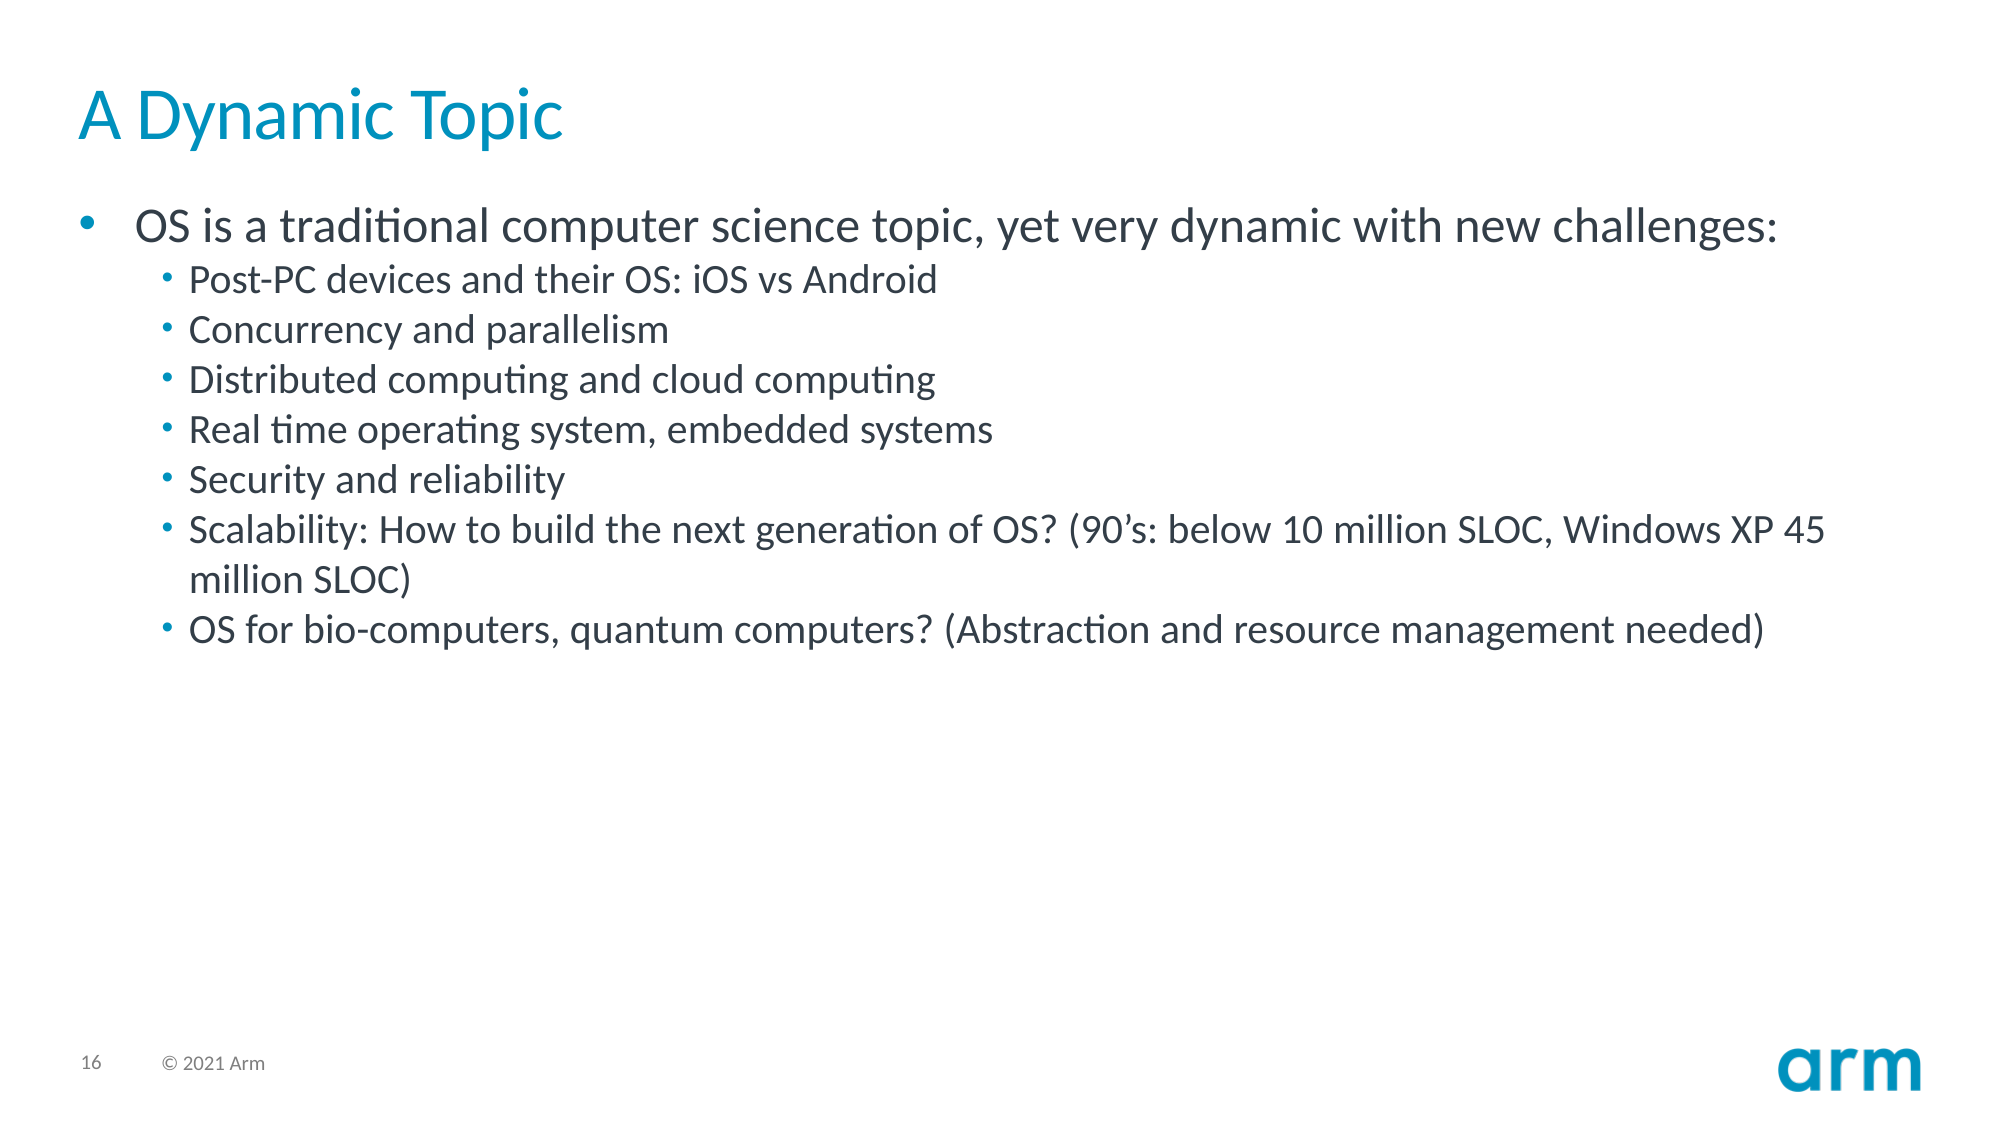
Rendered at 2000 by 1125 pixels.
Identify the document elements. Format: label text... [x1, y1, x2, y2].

picture [1777, 1047, 1922, 1093]
title A Dynamic Topic [78, 78, 1921, 186]
list OS is a traditional computer science topic, yet very dynamic with new challenges: Post-PC devices and their OS: iOS vs Android Concurrency and parallelism Distributed computing and cloud computing Real time operating system, embedded systems Security and reliability Scalability: How to build the next generation of OS? (90’s: below 10 million SLOC, Windows XP 45 million SLOC) OS for bio-computers, quantum computers? (Abstraction and resource management needed) [78, 192, 1921, 1004]
